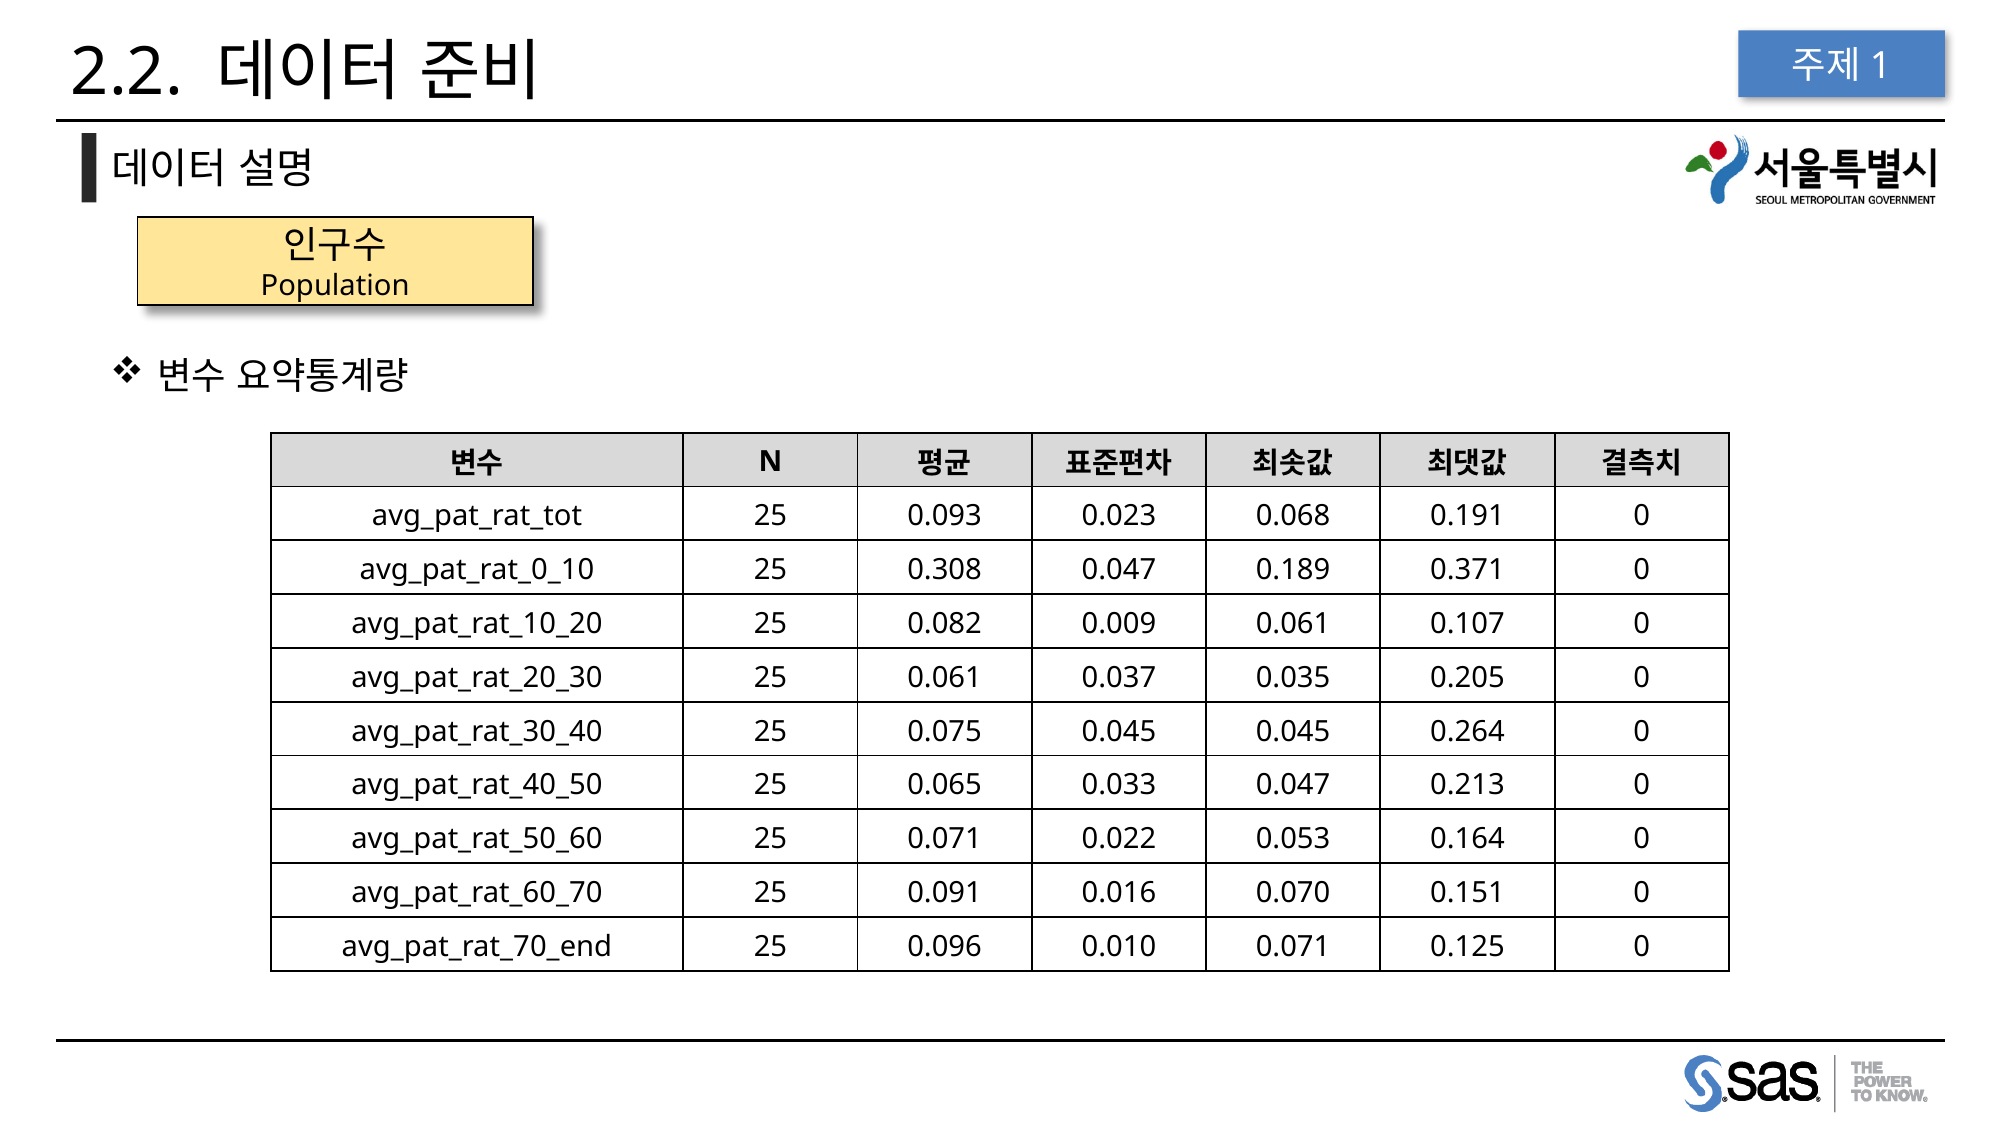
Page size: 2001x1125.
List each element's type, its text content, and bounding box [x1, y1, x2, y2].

table_cell 25 [684, 541, 857, 593]
table_cell 0.205 [1381, 649, 1554, 701]
table_cell 0.213 [1381, 756, 1554, 808]
table_cell 0.009 [1033, 595, 1205, 647]
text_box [81, 133, 502, 203]
table_cell 0.371 [1381, 541, 1554, 593]
table_cell 25 [684, 703, 857, 755]
table_cell 0.070 [1207, 864, 1379, 916]
table_cell avg_pat_rat_60_70 [272, 864, 682, 916]
title 2.2. 데이터 준비 [55, 29, 1945, 116]
table_cell 25 [684, 649, 857, 701]
table_cell 25 [684, 918, 857, 970]
table_cell 0.033 [1033, 756, 1205, 808]
table_cell 0.082 [858, 595, 1031, 647]
table_cell 0.045 [1033, 703, 1205, 755]
table_cell avg_pat_rat_70_end [272, 918, 682, 970]
table_cell avg_pat_rat_tot [272, 487, 682, 539]
table_header 최솟값 [1207, 434, 1379, 486]
picture [1642, 1024, 1975, 1125]
table_cell 0 [1556, 487, 1728, 539]
table_cell 0 [1556, 541, 1728, 593]
table_cell 25 [684, 810, 857, 862]
table_cell 0.189 [1207, 541, 1379, 593]
table_header 최댓값 [1381, 434, 1554, 486]
table_cell 0 [1556, 918, 1728, 970]
table_cell 25 [684, 864, 857, 916]
table_cell 0.016 [1033, 864, 1205, 916]
text_box 변수 요약통계량 [95, 344, 425, 405]
table_cell avg_pat_rat_40_50 [272, 756, 682, 808]
table_cell 0.071 [858, 810, 1031, 862]
table_cell 0.061 [1207, 595, 1379, 647]
table_header N [684, 434, 857, 486]
table_cell avg_pat_rat_0_10 [272, 541, 682, 593]
table_cell 0 [1556, 864, 1728, 916]
table_cell avg_pat_rat_30_40 [272, 703, 682, 755]
table_cell 0.308 [858, 541, 1031, 593]
table_cell 0.023 [1033, 487, 1205, 539]
table_cell 0.107 [1381, 595, 1554, 647]
table_header 표준편차 [1033, 434, 1205, 486]
table_cell 25 [684, 595, 857, 647]
table_header 결측치 [1556, 434, 1728, 486]
table_cell 0 [1556, 649, 1728, 701]
table_cell 25 [684, 756, 857, 808]
table_cell 0.091 [858, 864, 1031, 916]
table_cell 0 [1556, 703, 1728, 755]
text_box 주제1 [1737, 29, 1946, 98]
table_cell 0.061 [858, 649, 1031, 701]
table_cell 0.068 [1207, 487, 1379, 539]
table_cell 0.093 [858, 487, 1031, 539]
table_cell 0.096 [858, 918, 1031, 970]
table_cell 0.125 [1381, 918, 1554, 970]
table_cell avg_pat_rat_10_20 [272, 595, 682, 647]
table_cell 0.047 [1033, 541, 1205, 593]
table_cell 0.065 [858, 756, 1031, 808]
table_cell 0.037 [1033, 649, 1205, 701]
table_cell 0.053 [1207, 810, 1379, 862]
table_cell 0.075 [858, 703, 1031, 755]
table_cell 0.191 [1381, 487, 1554, 539]
table_cell 0.010 [1033, 918, 1205, 970]
table_cell avg_pat_rat_20_30 [272, 649, 682, 701]
table_cell 25 [684, 487, 857, 539]
table_cell 0.164 [1381, 810, 1554, 862]
table_cell 0.035 [1207, 649, 1379, 701]
table_header 평균 [858, 434, 1031, 486]
table_cell 0 [1556, 810, 1728, 862]
table_cell avg_pat_rat_50_60 [272, 810, 682, 862]
table_cell 0.264 [1381, 703, 1554, 755]
table_cell 0.022 [1033, 810, 1205, 862]
table_cell 0 [1556, 756, 1728, 808]
text_box 인구수 Population [136, 216, 534, 306]
table_cell 0.045 [1207, 703, 1379, 755]
picture [1675, 127, 1946, 217]
table_cell 0 [1556, 595, 1728, 647]
table_header 변수 [272, 434, 682, 486]
table_cell 0.071 [1207, 918, 1379, 970]
table_cell 0.047 [1207, 756, 1379, 808]
table_cell 0.151 [1381, 864, 1554, 916]
